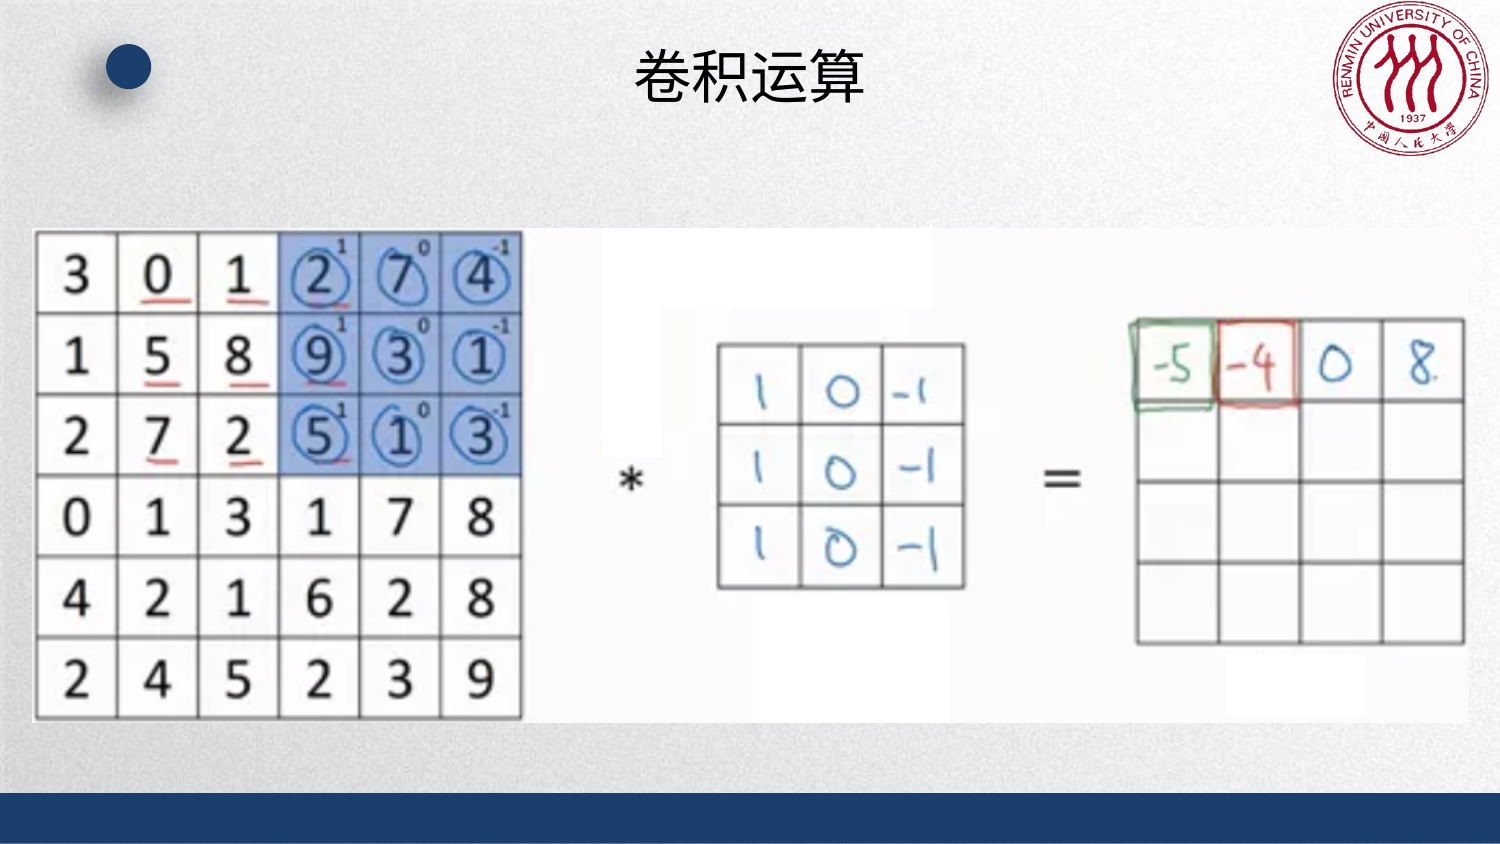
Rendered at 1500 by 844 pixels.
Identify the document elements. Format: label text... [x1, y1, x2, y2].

title 卷积运算 [75, 33, 1425, 116]
picture [0, 0, 1500, 793]
